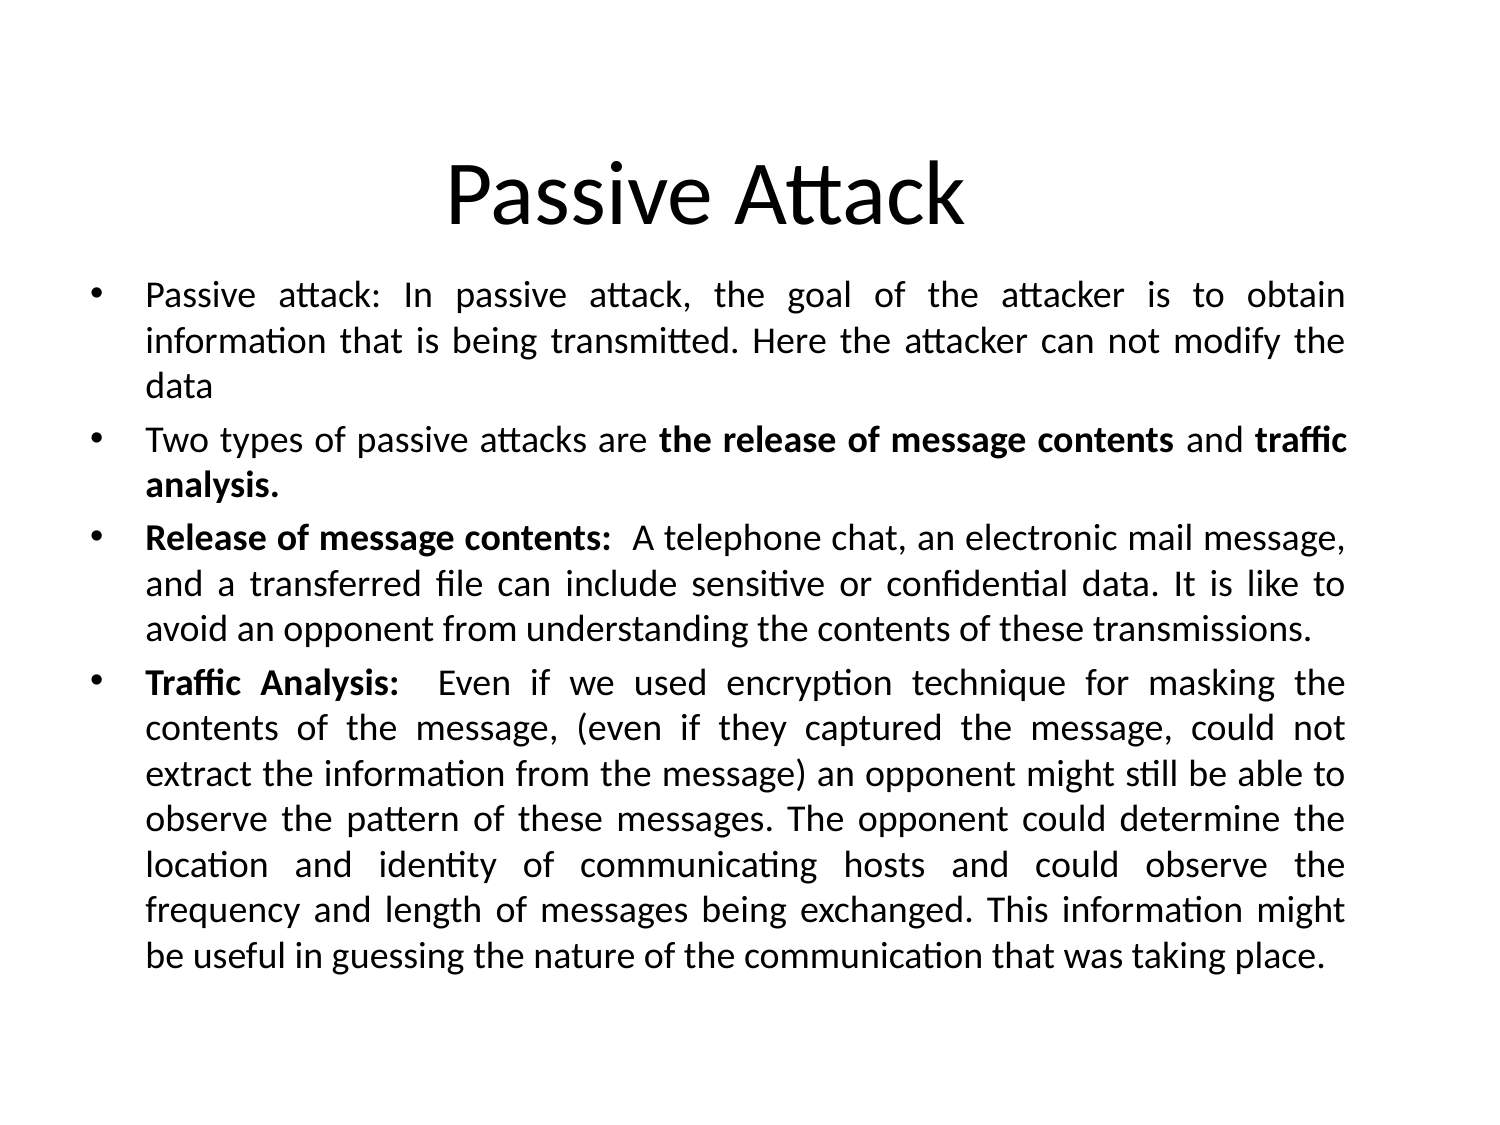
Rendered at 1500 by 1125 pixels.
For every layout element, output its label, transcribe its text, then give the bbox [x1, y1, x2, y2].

title Passive Attack [200, 112, 1213, 262]
list Passive attack: In passive attack, the goal of the attacker is to obtain information that is being transmitted. Here the attacker can not modify the data Two types of passive attacks are the release of message contents and traffic analysis. Release of message contents: A telephone chat, an electronic mail message, and a transferred file can include sensitive or confidential data. It is like to avoid an opponent from understanding the contents of these transmissions. Traffic Analysis: Even if we used encryption technique for masking the contents of the message, (even if they captured the message, could not extract the information from the message) an opponent might still be able to observe the pattern of these messages. The opponent could determine the location and identity of communicating hosts and could observe the frequency and length of messages being exchanged. This information might be useful in guessing the nature of the communication that was taking place. [75, 262, 1363, 1000]
